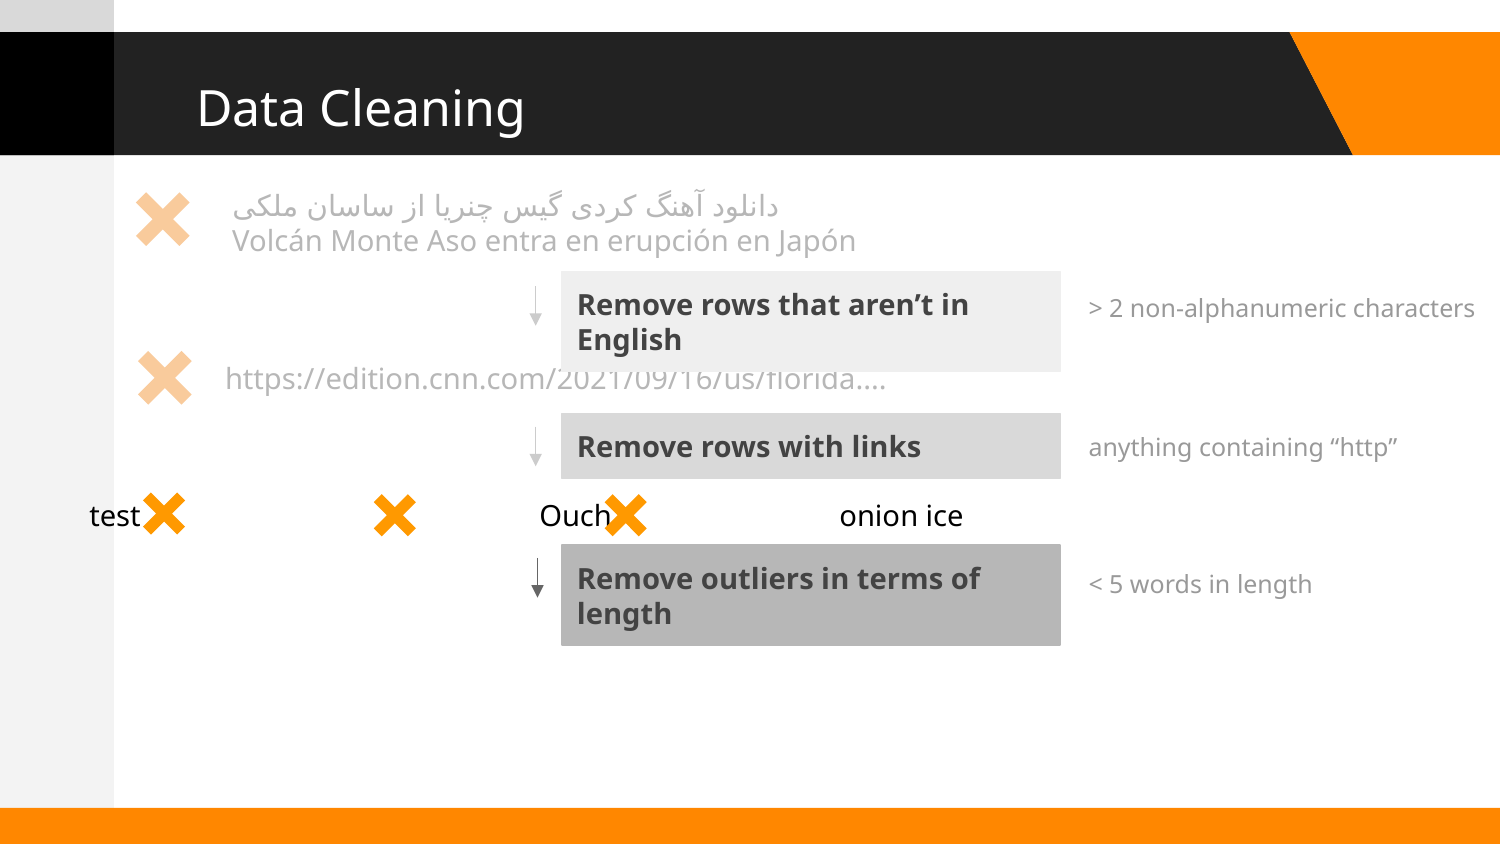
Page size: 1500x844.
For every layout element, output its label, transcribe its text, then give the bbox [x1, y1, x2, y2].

text_box Remove rows with links [561, 413, 1060, 479]
title Data Cleaning [181, 45, 1285, 169]
text_box < 5 words in length [1073, 553, 1500, 614]
text_box [604, 494, 647, 537]
text_box [373, 494, 416, 537]
text_box Remove rows that aren’t in English [561, 271, 1060, 372]
text_box Remove outliers in terms of length [561, 545, 1060, 645]
text_box > 2 non-alphanumeric characters [1073, 277, 1500, 338]
text_box دانلود آهنگ کردی گیس چنریا از ساسان ملکی Volcán Monte Aso entra en erupción en Japón [217, 172, 1165, 272]
text_box https://edition.cnn.com/2021/09/16/us/florida.... [90, 344, 1022, 410]
text_box test Ouch. onion ice [52, 482, 1001, 548]
text_box [135, 192, 190, 246]
text_box [138, 350, 192, 405]
text_box anything containing “http” [1073, 416, 1500, 477]
text_box [142, 492, 186, 535]
